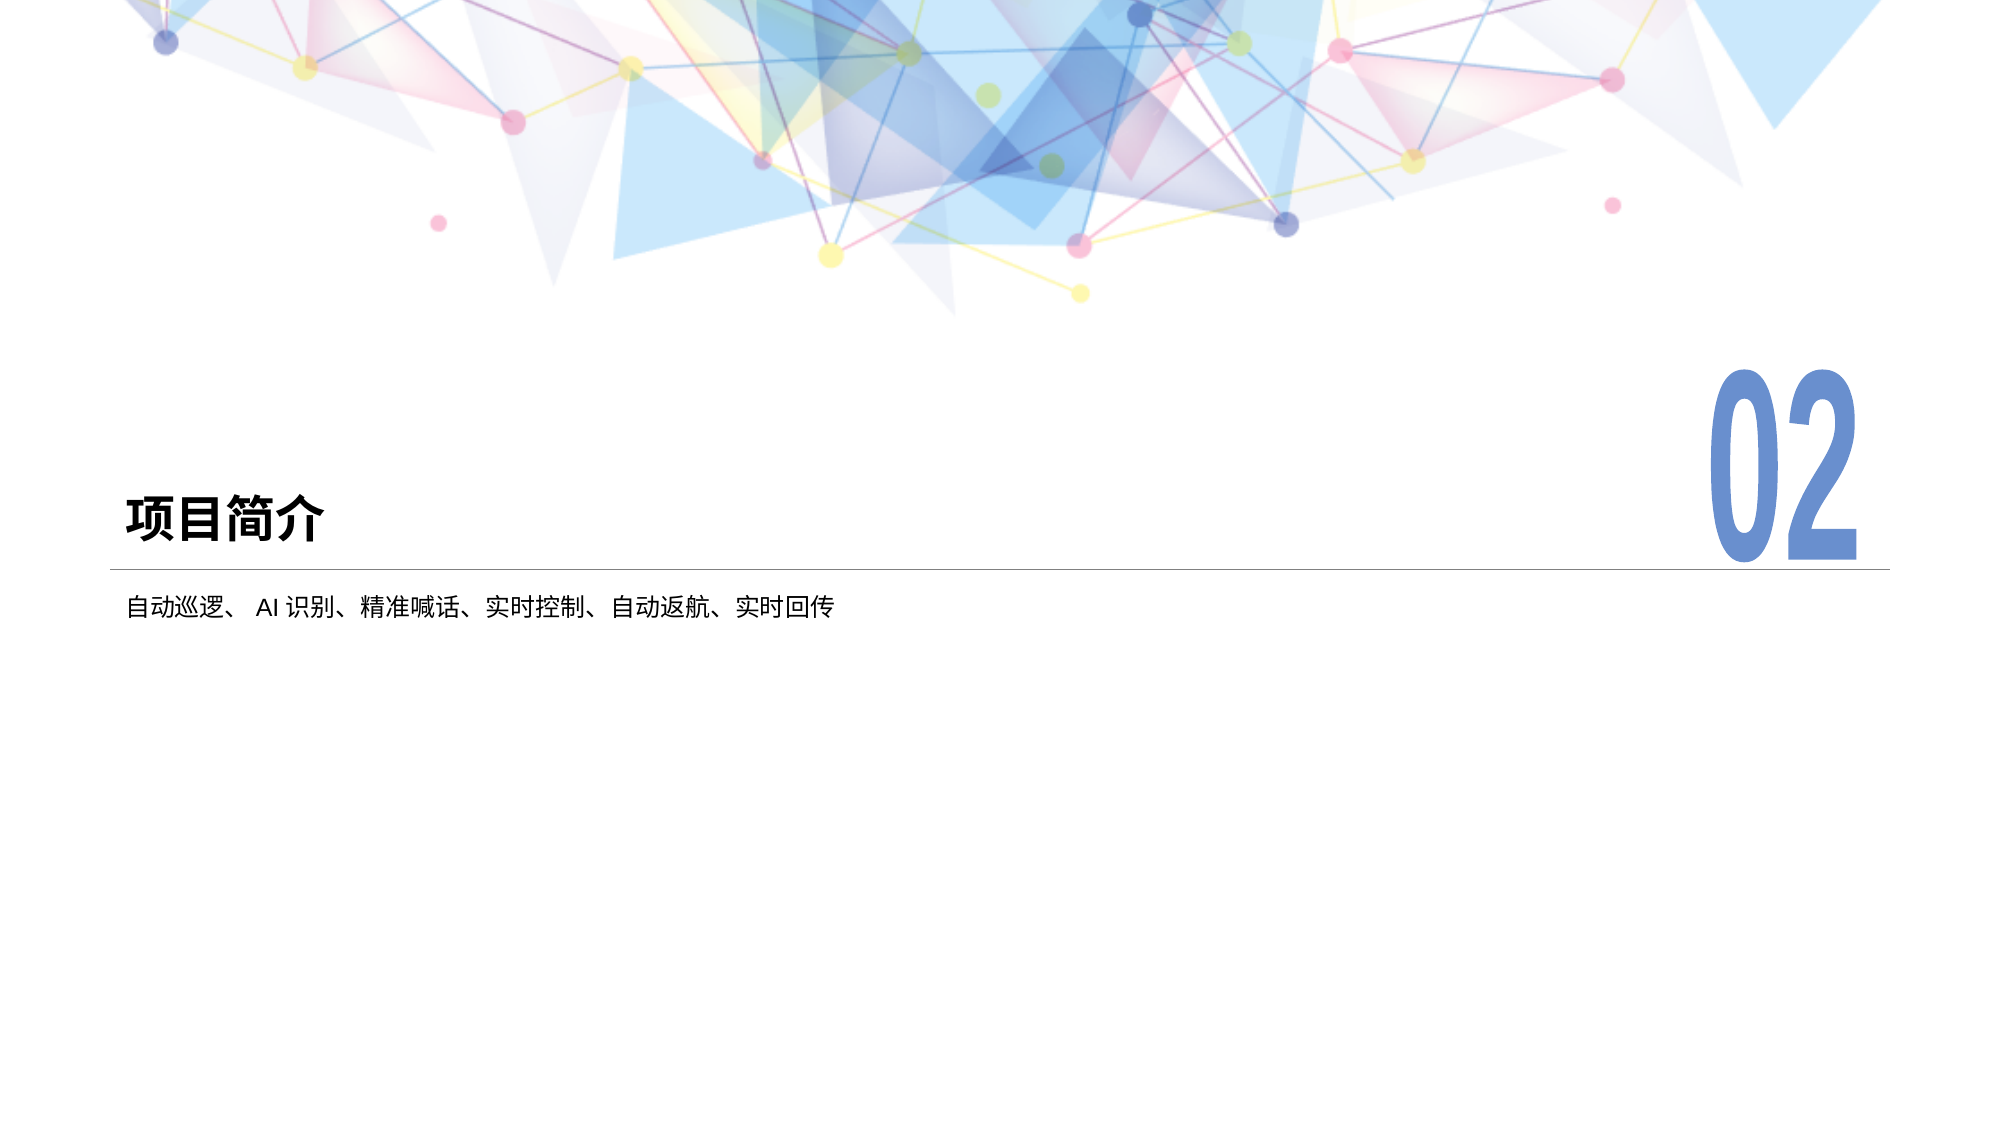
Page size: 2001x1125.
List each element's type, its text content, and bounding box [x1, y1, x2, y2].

title 项目简介 [109, 480, 1890, 563]
picture [7, 0, 1890, 442]
list 自动巡逻、AI识别、精准喊话、实时控制、自动返航、实时回传 [109, 569, 1890, 748]
